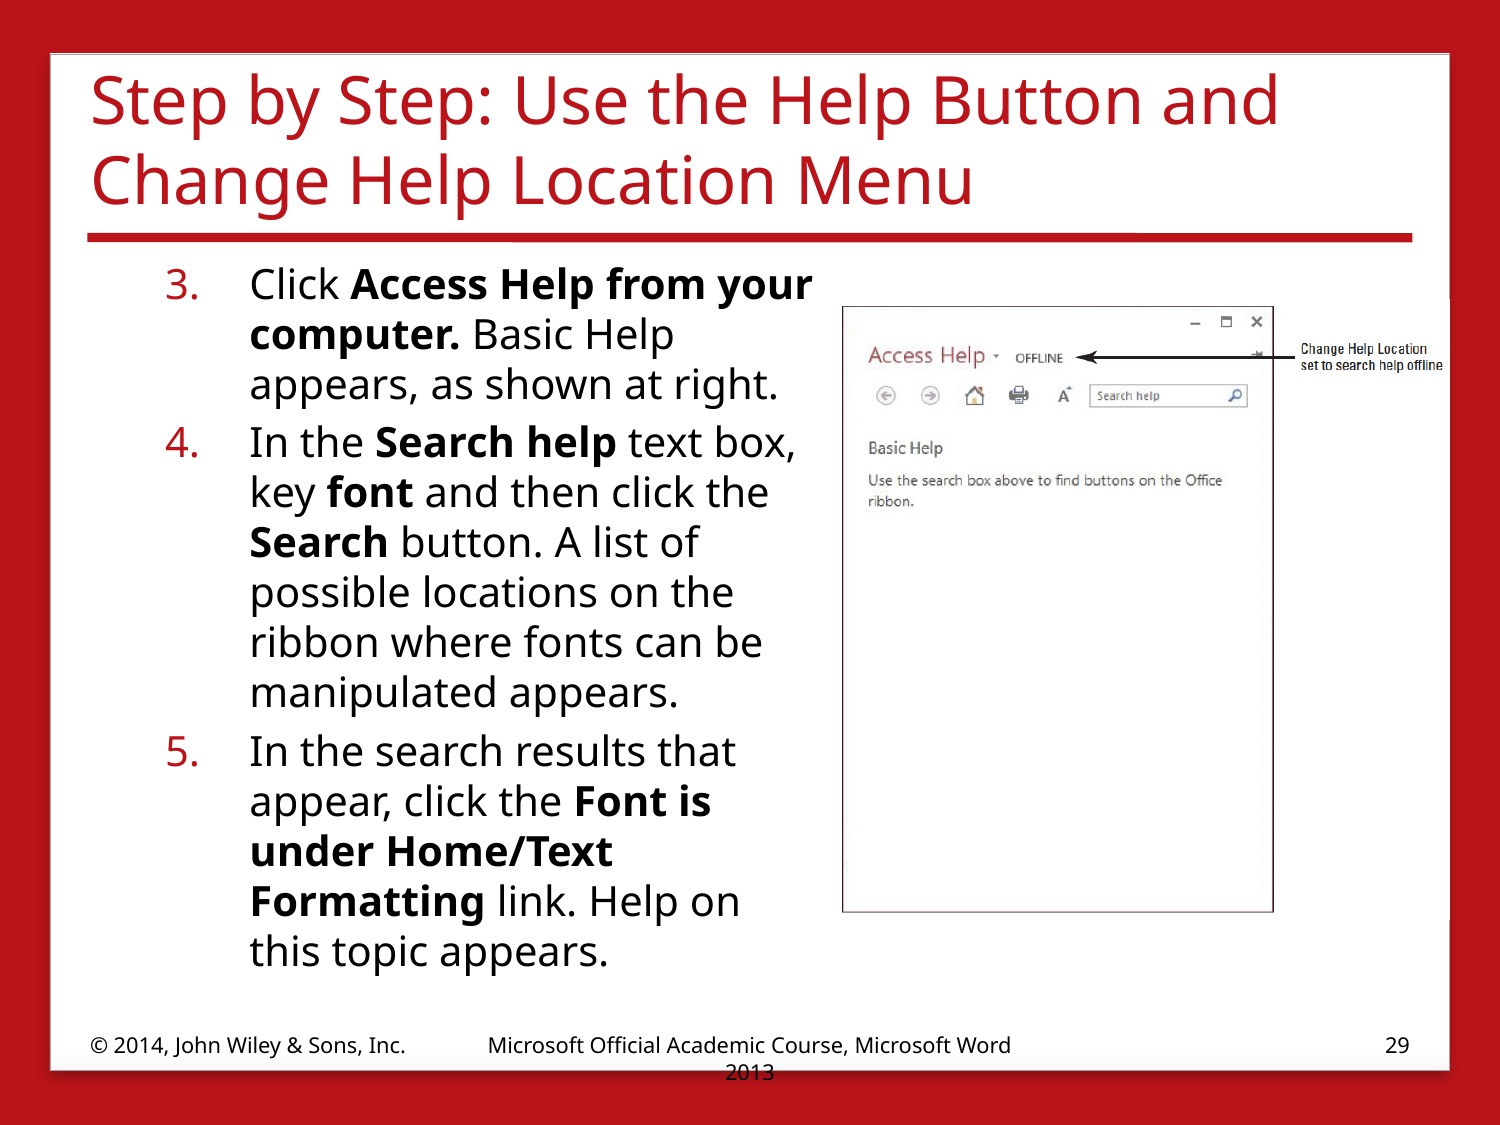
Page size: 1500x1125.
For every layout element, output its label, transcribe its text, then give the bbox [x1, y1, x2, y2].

picture [836, 299, 1450, 920]
slide_number 29 [1074, 1024, 1426, 1103]
list Click Access Help from your computer. Basic Help appears, as shown at right. In the Search help text box, key font and then click the Search button. A list of possible locations on the ribbon where fonts can be manipulated appears. In the search results that appear, click the Font is under Home/Text Formatting link. Help on this topic appears. [75, 249, 1425, 1063]
footer Microsoft Official Academic Course, Microsoft Word 2013 [449, 1024, 1051, 1103]
title Step by Step: Use the Help Button and Change Help Location Menu [74, 74, 1426, 226]
slide_number © 2014, John Wiley & Sons, Inc. [74, 1024, 426, 1103]
